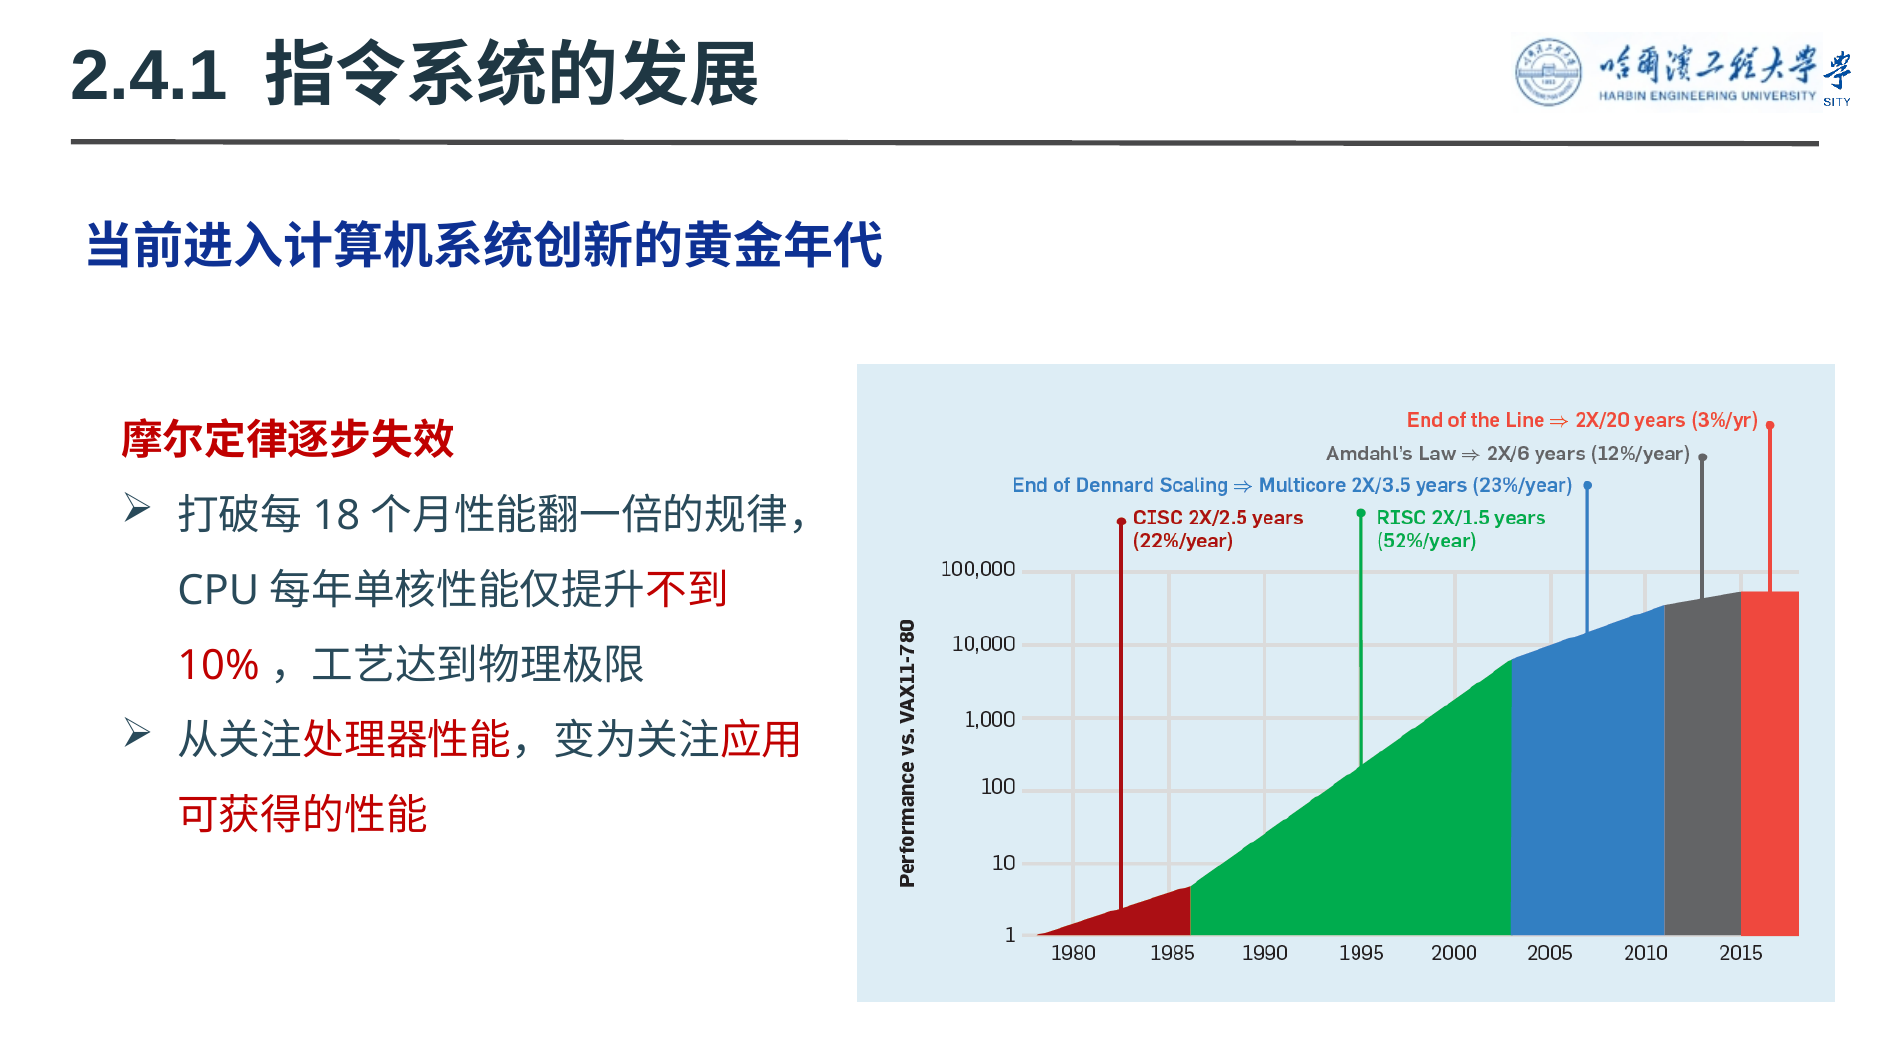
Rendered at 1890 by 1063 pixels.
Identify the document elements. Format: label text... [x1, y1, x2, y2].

picture [854, 363, 1835, 1002]
picture [1511, 28, 1865, 128]
text_box 摩尔定律逐步失效 打破每18个月性能翻一倍的规律，CPU每年单核性能仅提升不到10%，工艺达到物理极限 从关注处理器性能，变为关注应用可获得的性能 [106, 380, 849, 845]
text_box 当前进入计算机系统创新的黄金年代 [68, 176, 1424, 281]
text_box 2.4.1 指令系统的发展 [70, 23, 1493, 118]
